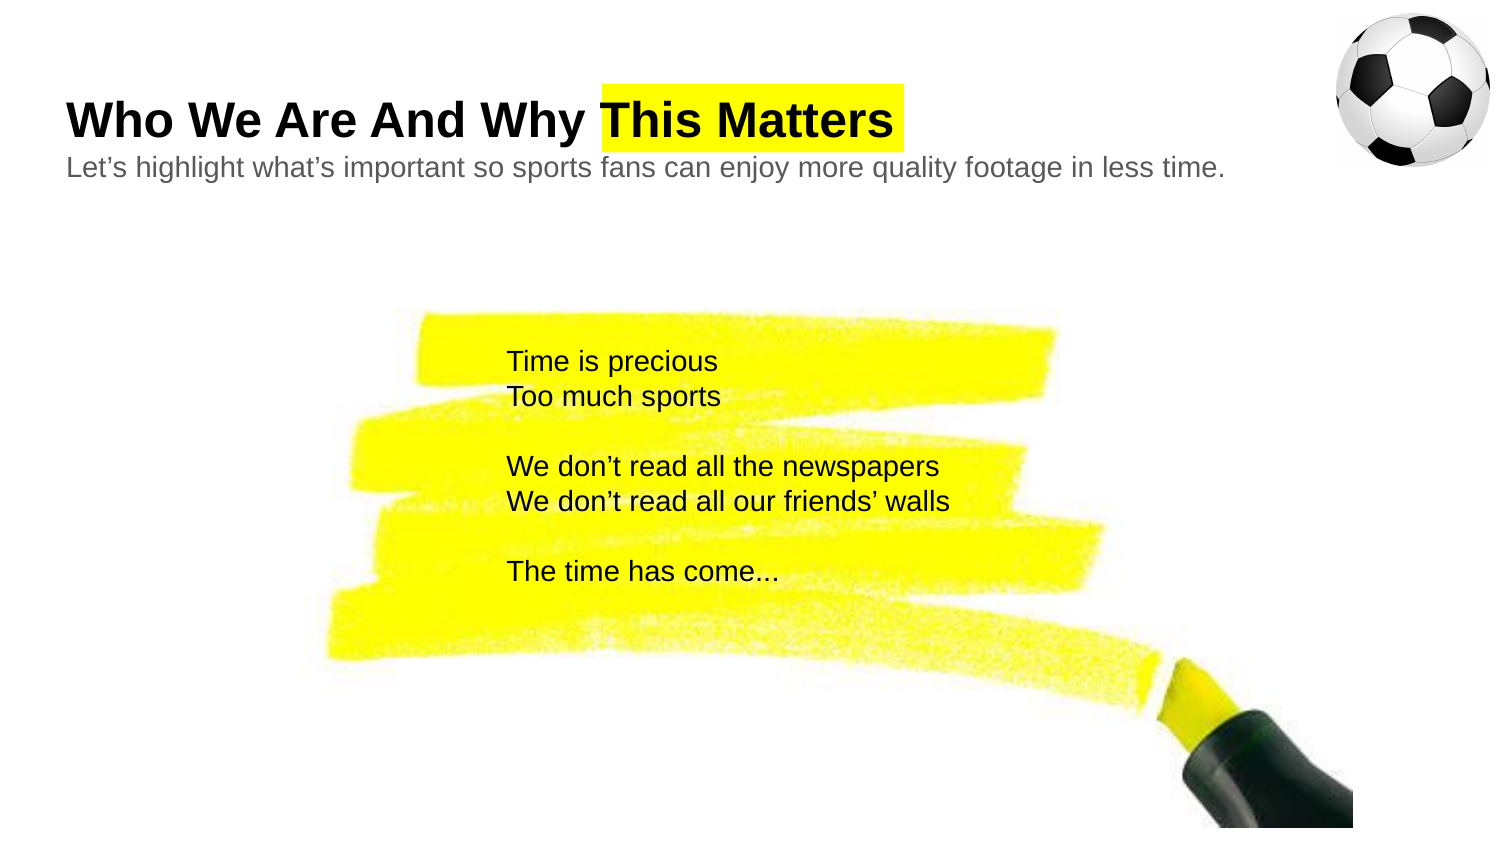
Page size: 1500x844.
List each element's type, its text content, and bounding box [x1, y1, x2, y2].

picture [143, 183, 1353, 828]
title Who We Are And Why This Matters Let’s highlight what’s important so sports fans can enjoy more quality footage in less time. [51, 72, 1330, 167]
picture [1335, 13, 1490, 168]
